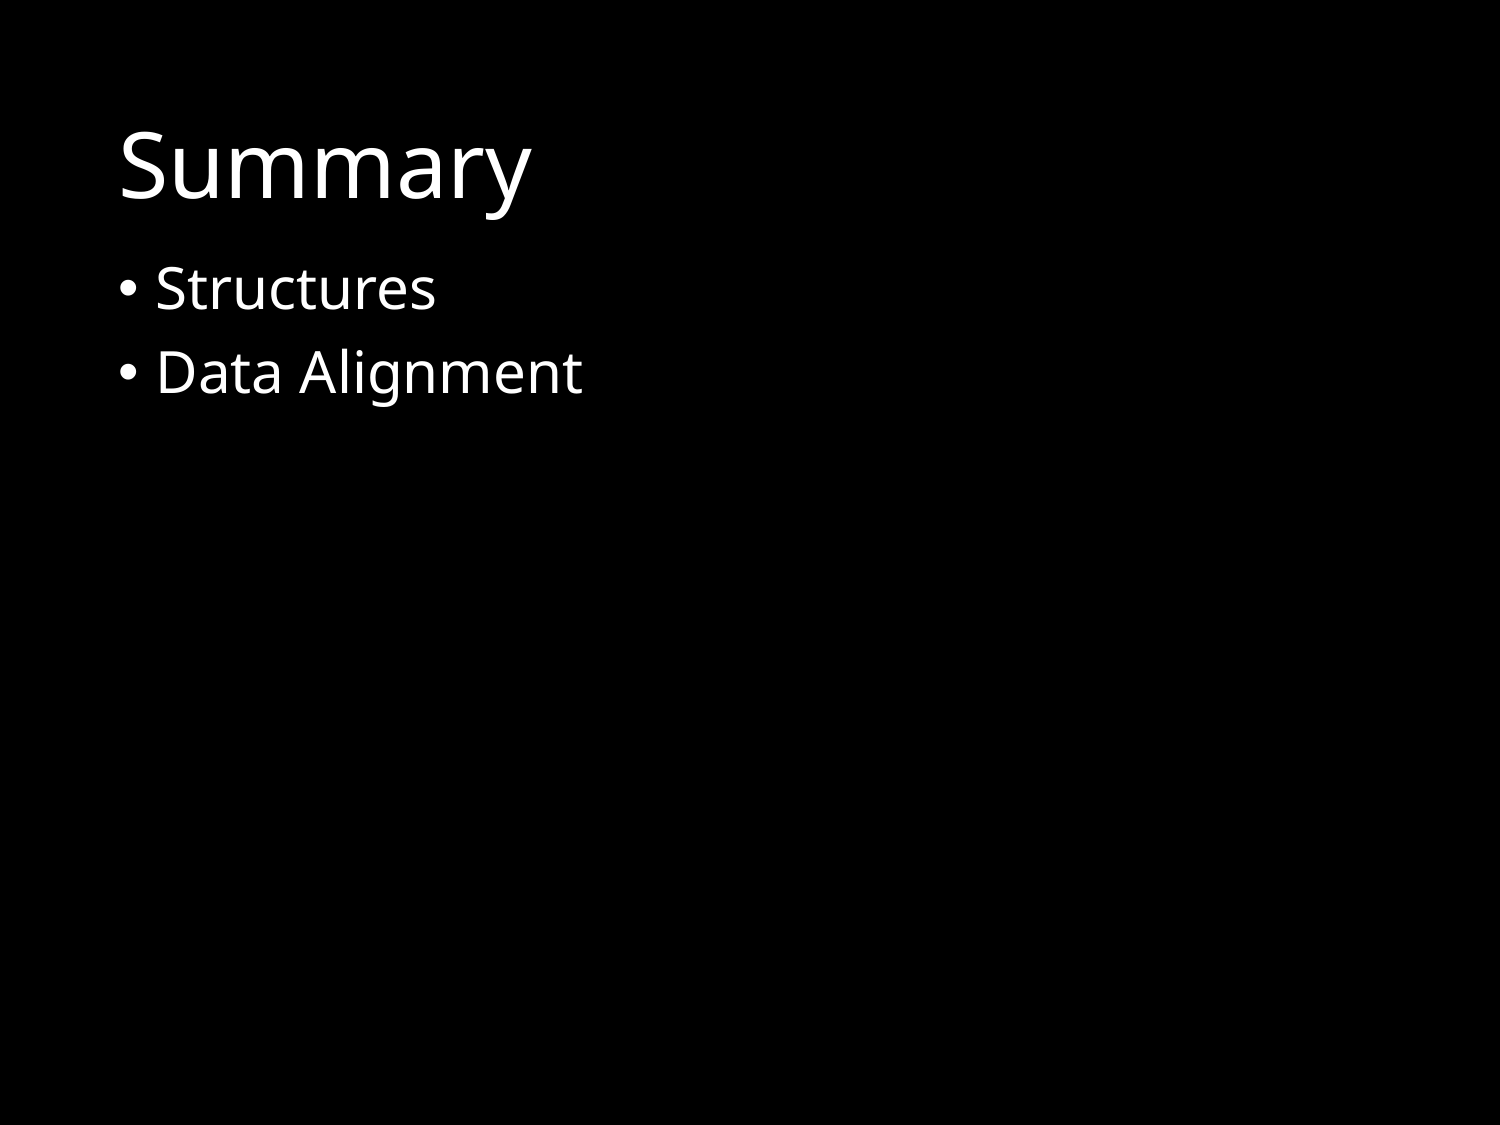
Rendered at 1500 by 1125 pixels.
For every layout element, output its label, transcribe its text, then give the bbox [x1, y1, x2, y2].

title Summary [103, 59, 1397, 252]
list Structures Data Alignment [103, 252, 1397, 1091]
